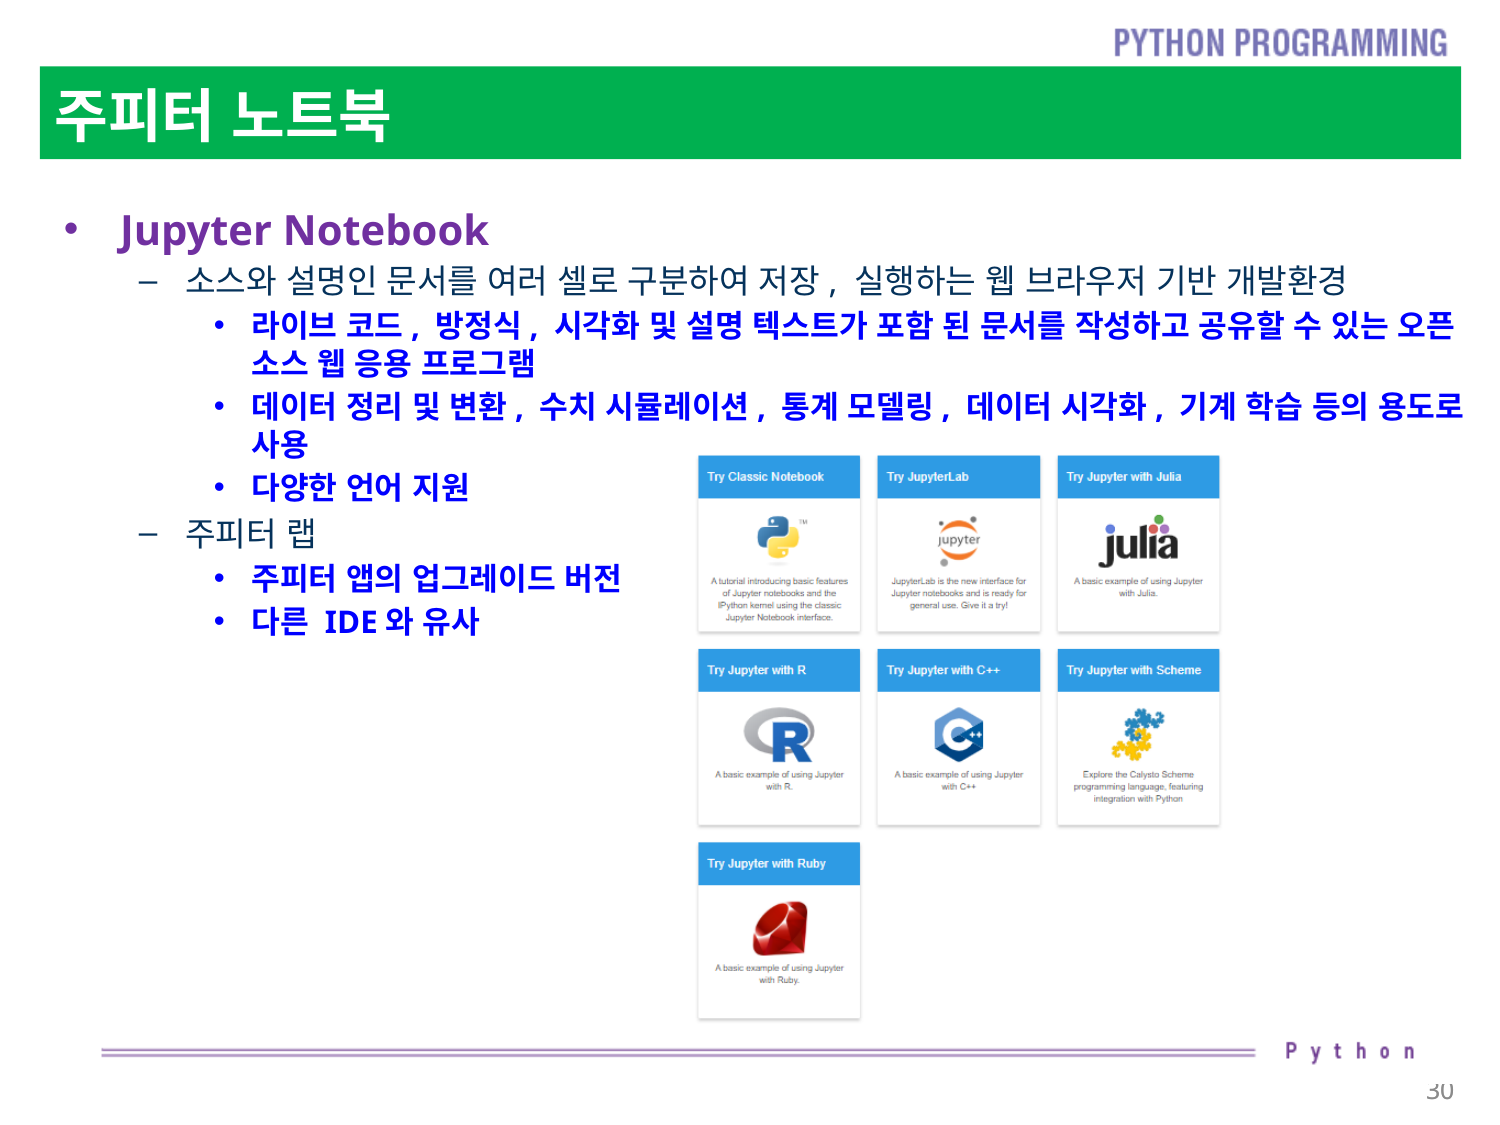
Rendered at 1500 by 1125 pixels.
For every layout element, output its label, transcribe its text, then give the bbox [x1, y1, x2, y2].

picture [18, 1020, 1483, 1084]
picture [1106, 13, 1462, 66]
slide_number 30 [1119, 1071, 1470, 1112]
title 주피터 노트북 [39, 76, 1444, 152]
picture [693, 449, 1226, 1027]
list Jupyter Notebook 소스와 설명인 문서를 여러 셀로 구분하여 저장, 실행하는 웹 브라우저 기반 개발환경 라이브 코드, 방정식, 시각화 및 설명 텍스트가 포함 된 문서를 작성하고 공유할 수 있는 오픈 소스 웹 응용 프로그램 데이터 정리 및 변환, 수치 시뮬레이션, 통계 모델링, 데이터 시각화, 기계 학습 등의 용도로 사용 다양한 언어 지원 주피터 랩 주피터 앱의 업그레이드 버전 다른 IDE와 유사 [48, 195, 1484, 1041]
